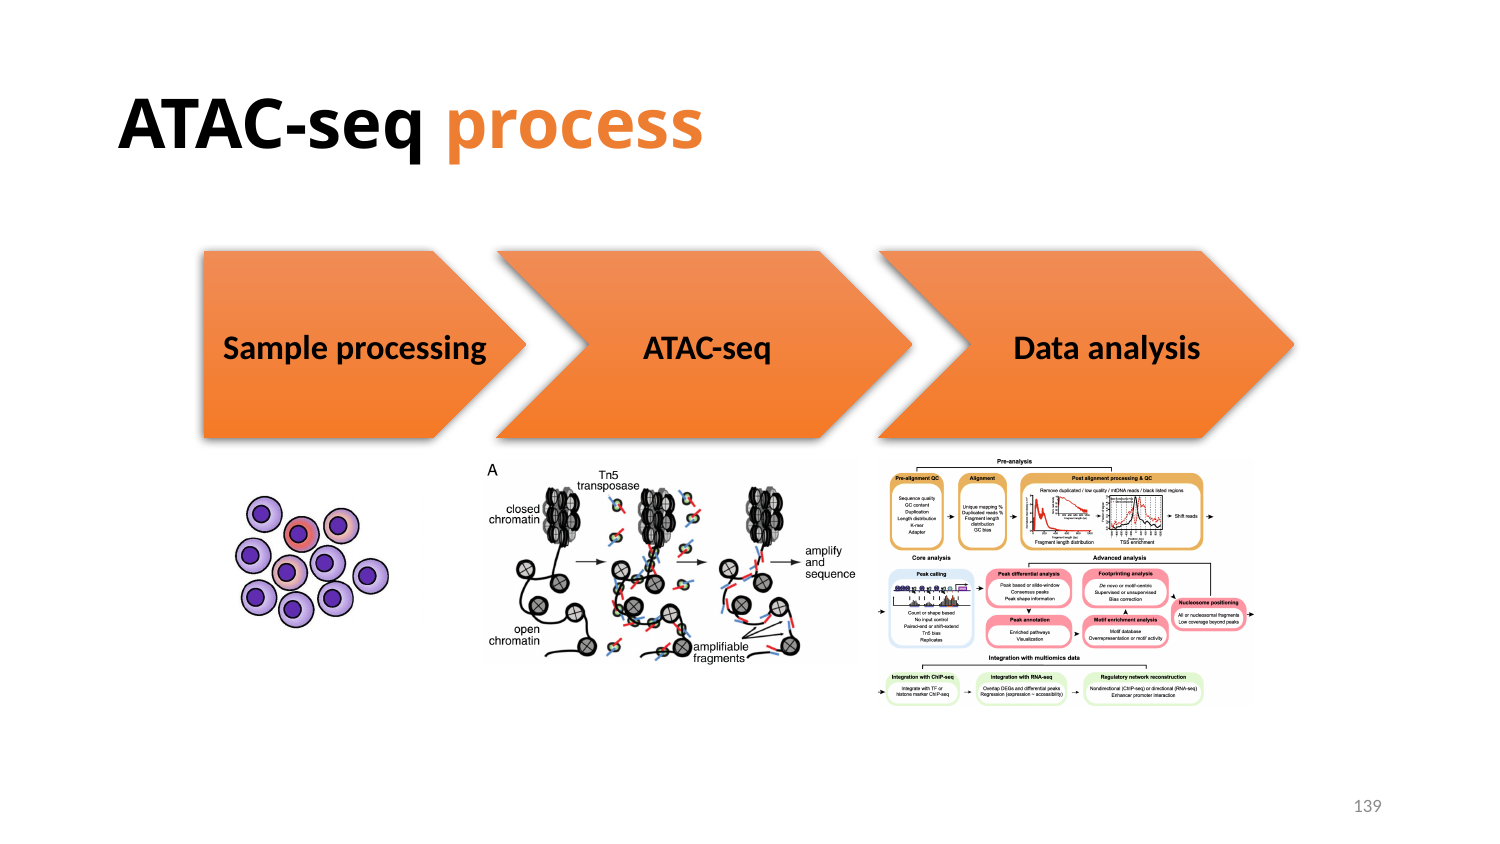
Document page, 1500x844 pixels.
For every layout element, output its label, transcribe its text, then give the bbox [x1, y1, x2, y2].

title ATAC-seq process [103, 44, 1397, 208]
picture [878, 459, 1254, 706]
text_box [203, 250, 499, 439]
slide_number 139 [1059, 782, 1397, 827]
text_box Data analysis [998, 317, 1216, 374]
picture [483, 459, 859, 665]
text_box [878, 250, 1295, 439]
picture [209, 493, 424, 631]
text_box [496, 250, 913, 439]
text_box Sample processing [208, 317, 503, 374]
text_box [503, 321, 527, 368]
text_box ATAC-seq [628, 317, 787, 374]
